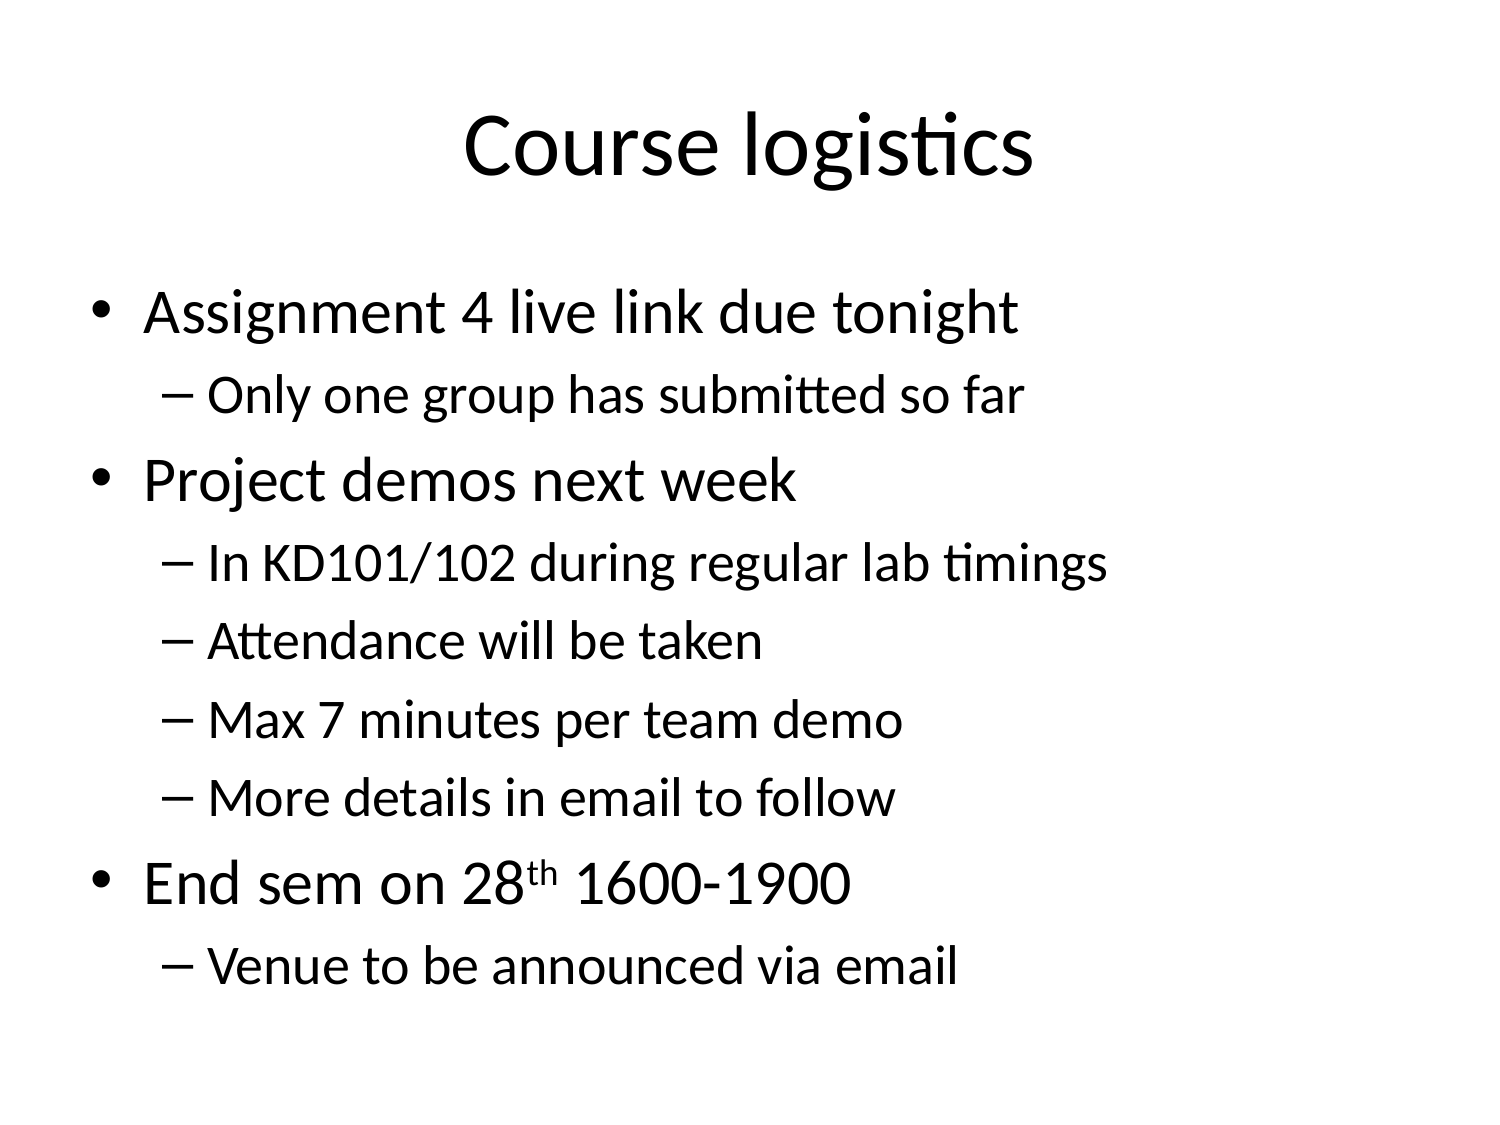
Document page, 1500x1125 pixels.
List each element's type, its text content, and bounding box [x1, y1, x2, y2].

list Assignment 4 live link due tonight Only one group has submitted so far Project demos next week In KD101/102 during regular lab timings Attendance will be taken Max 7 minutes per team demo More details in email to follow End sem on 28th 1600-1900 Venue to be announced via email [75, 262, 1425, 1005]
title Course logistics [75, 45, 1425, 233]
